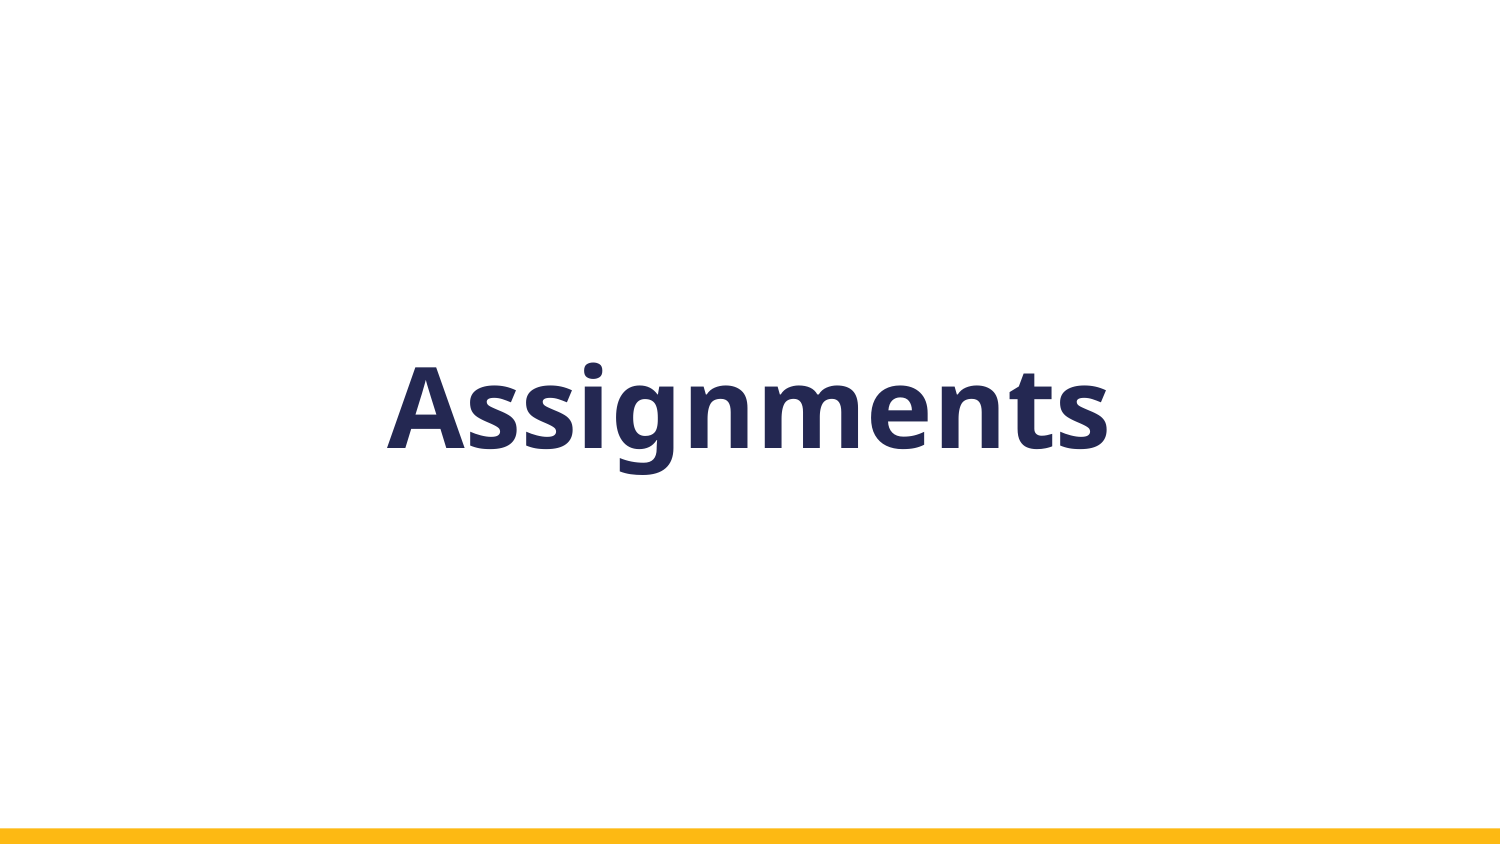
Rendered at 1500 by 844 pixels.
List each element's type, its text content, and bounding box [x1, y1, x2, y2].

text_box Assignments [0, 316, 1500, 479]
